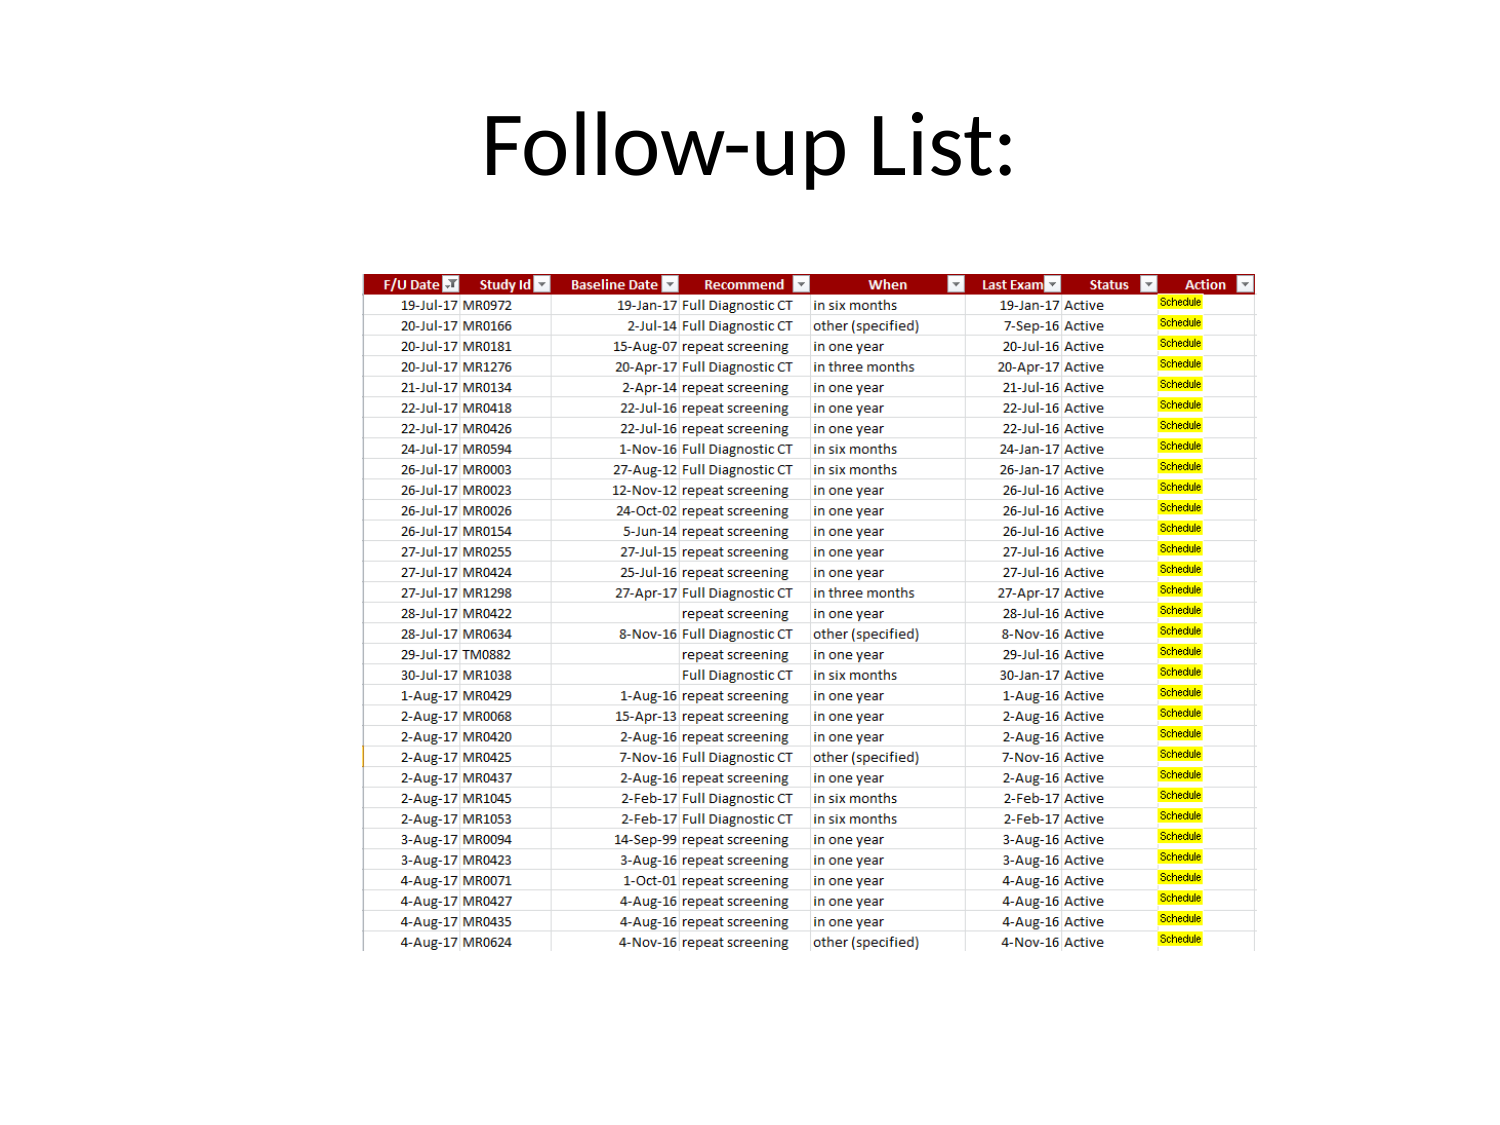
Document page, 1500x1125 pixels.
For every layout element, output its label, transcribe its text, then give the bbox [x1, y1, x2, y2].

title Follow-up List: [75, 45, 1425, 233]
picture [362, 274, 1258, 951]
